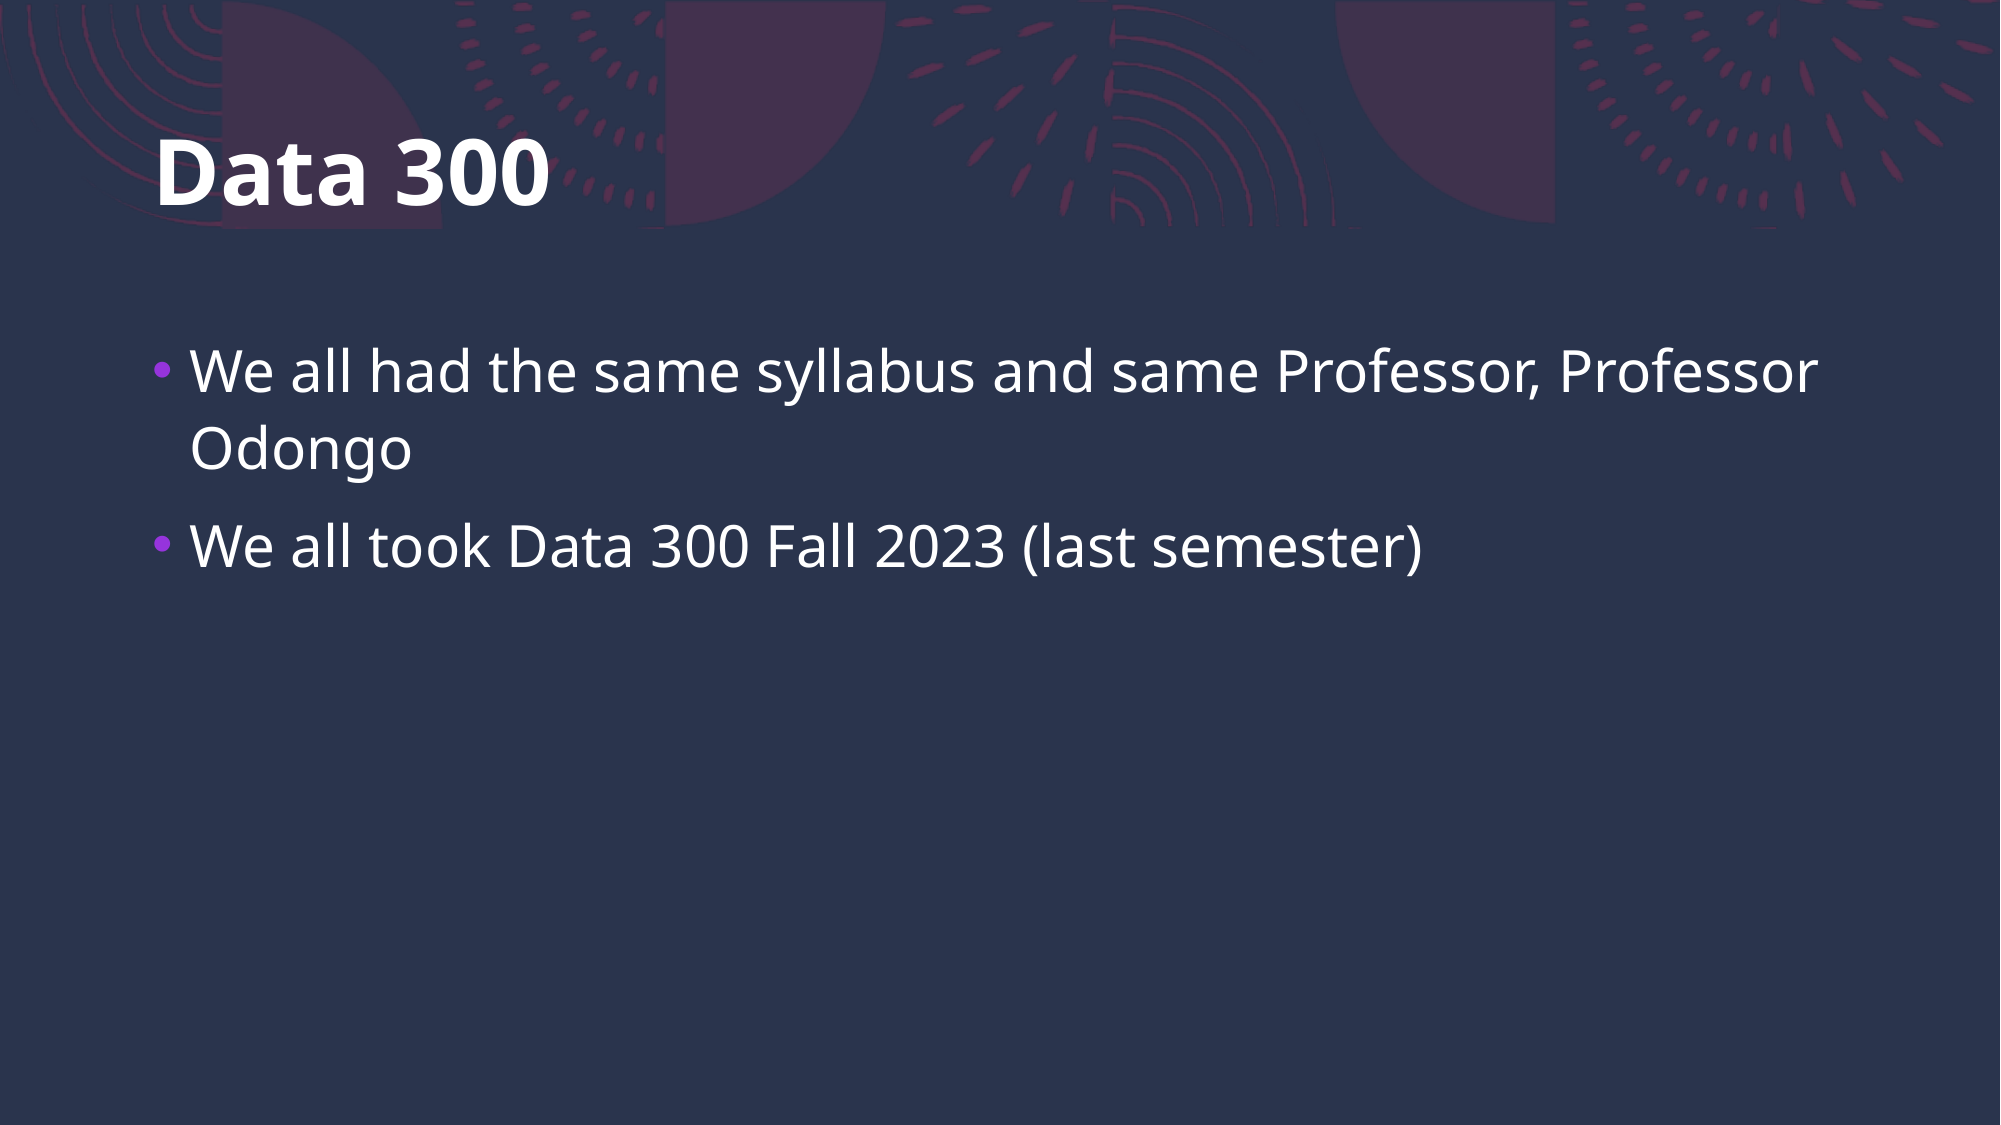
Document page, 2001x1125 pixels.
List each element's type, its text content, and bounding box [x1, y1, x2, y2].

list We all had the same syllabus and same Professor, Professor Odongo We all took Data 300 Fall 2023 (last semester) [137, 319, 1863, 1009]
title Data 300 [137, 60, 1863, 278]
